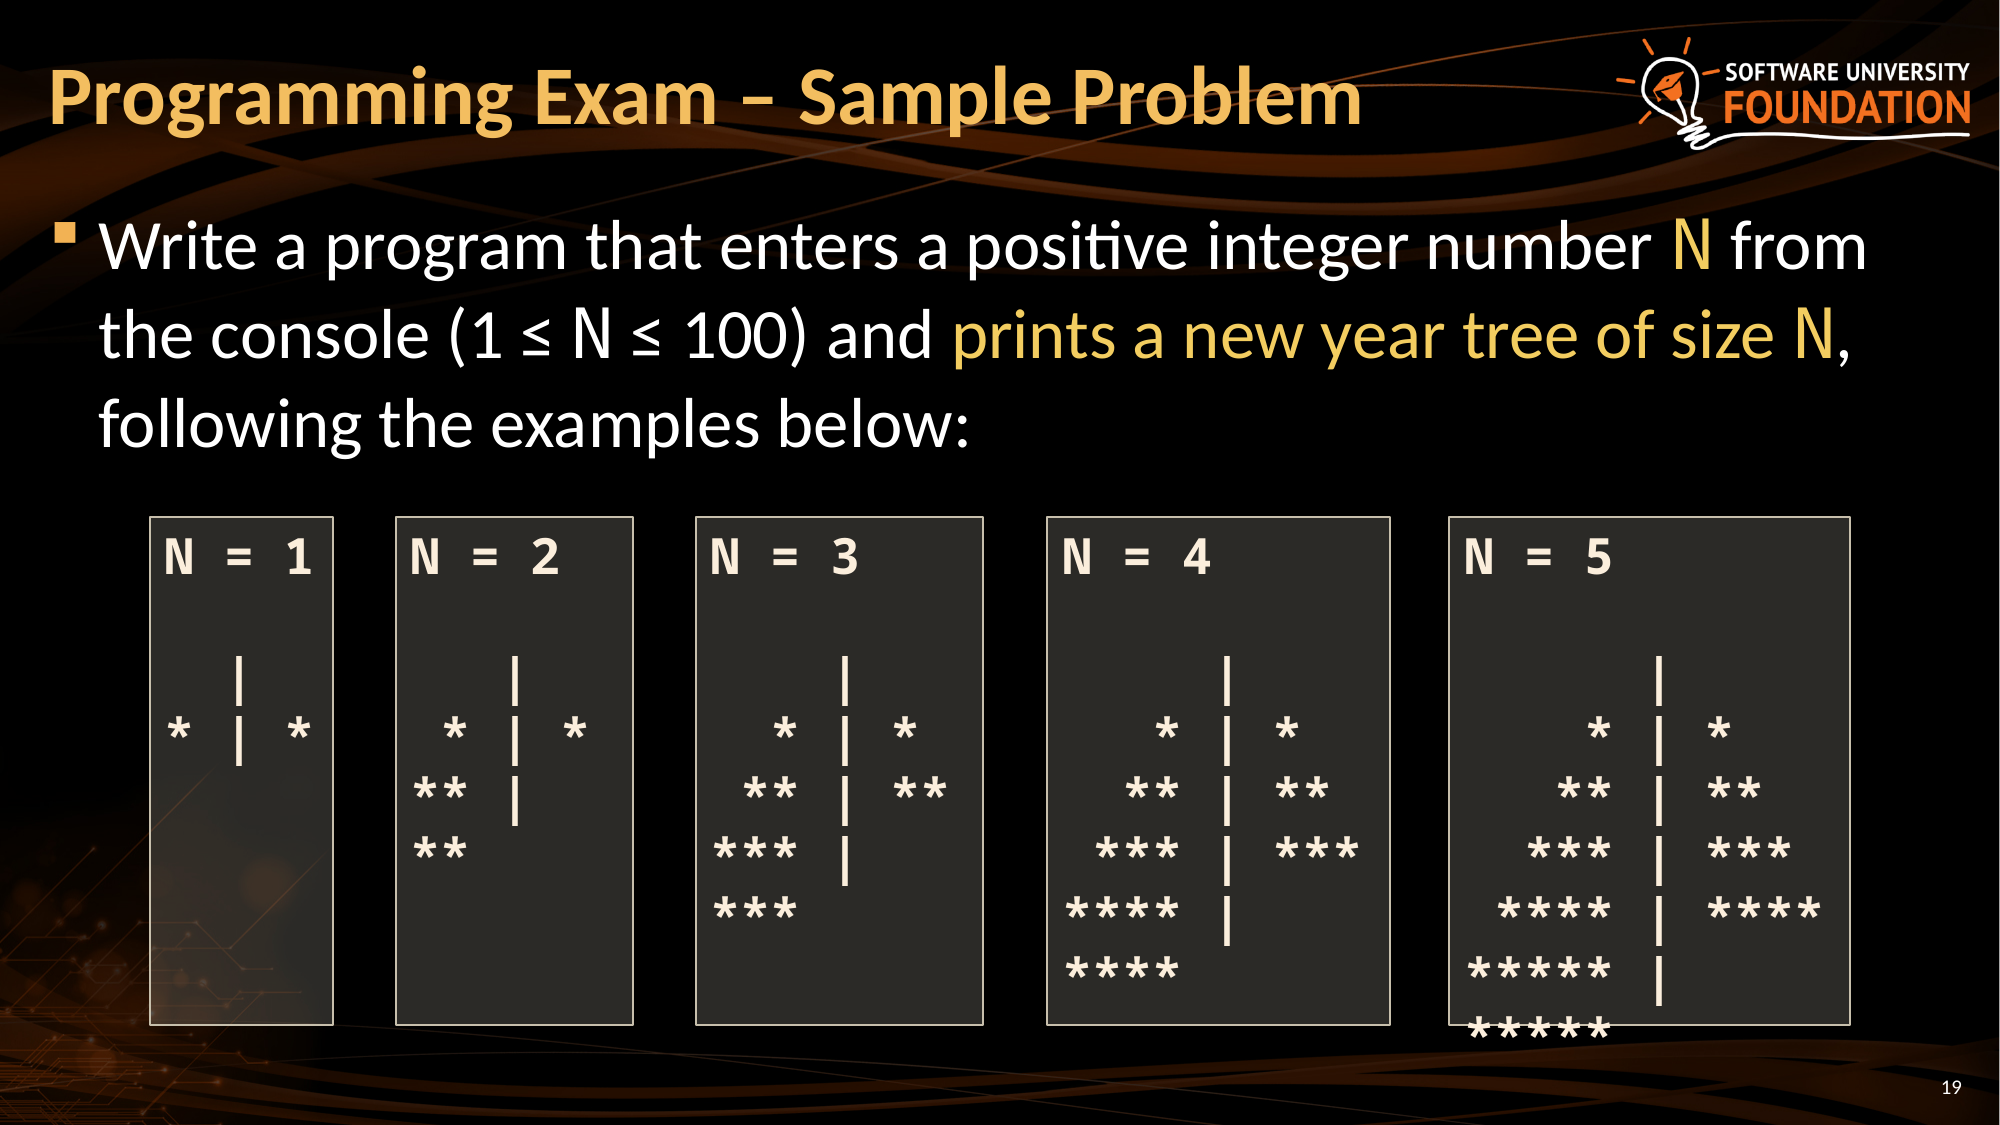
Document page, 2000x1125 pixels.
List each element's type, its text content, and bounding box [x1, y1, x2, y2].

text_box N = 4 | * | * ** | ** *** | *** **** | **** [1047, 517, 1390, 1025]
text_box N = 3 | * | * ** | ** *** | *** [695, 517, 984, 1025]
text_box N = 1 | * | * [149, 517, 334, 1025]
text_box N = 5 | * | * ** | ** *** | *** **** | **** ***** | ***** [1449, 517, 1851, 1025]
text_box N = 2 | * | * ** | ** [395, 517, 634, 1025]
picture [0, 0, 2000, 1125]
title Programming Exam – Sample Problem [30, 6, 1602, 189]
list Write a program that enters a positive integer number N from the console (1 ≤ N ≤ 100) and prints a new year tree of size N, following the examples below: [31, 188, 1968, 1103]
